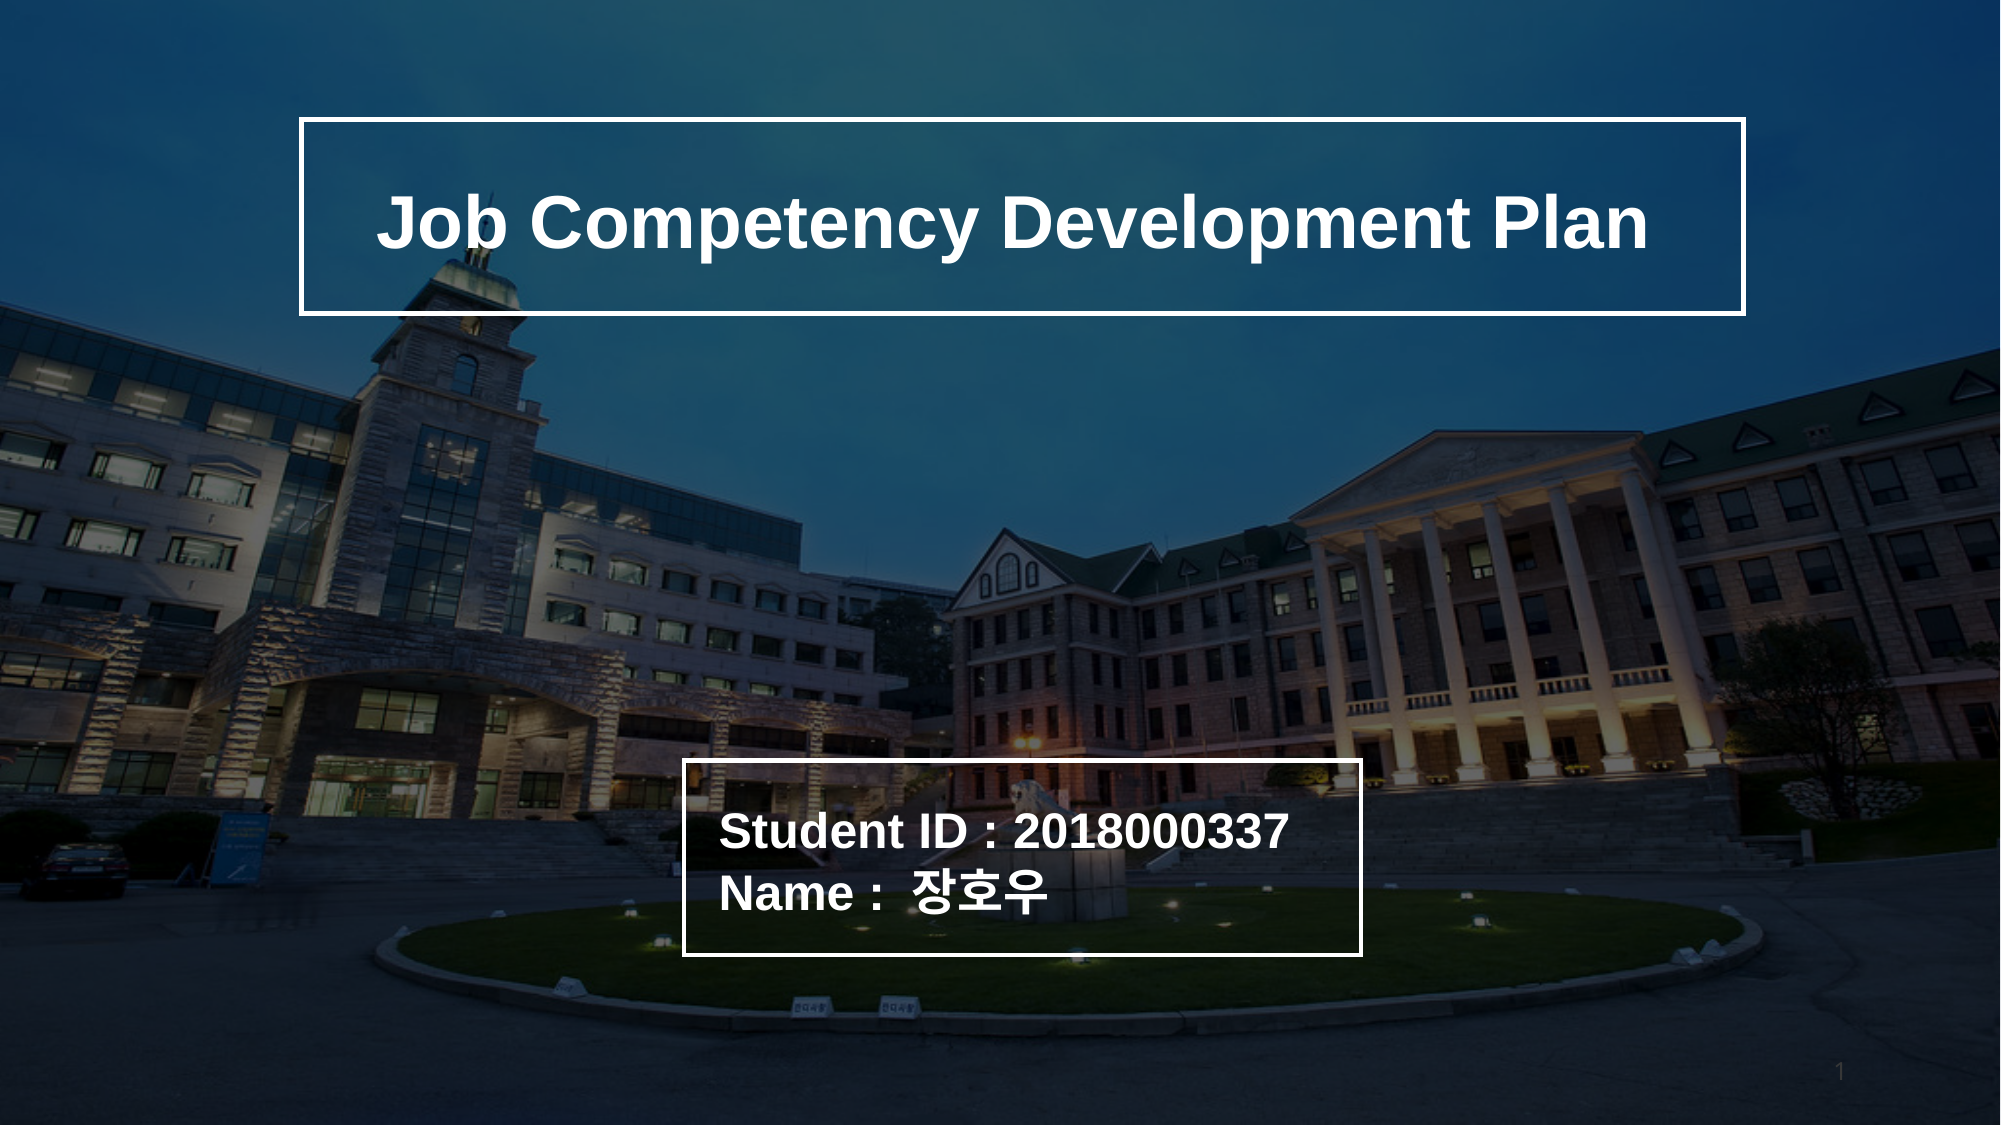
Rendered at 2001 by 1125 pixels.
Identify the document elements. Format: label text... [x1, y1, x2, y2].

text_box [683, 760, 1361, 955]
text_box [0, 0, 2000, 1125]
slide_number 1 [1412, 1042, 1863, 1103]
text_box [301, 119, 1744, 314]
